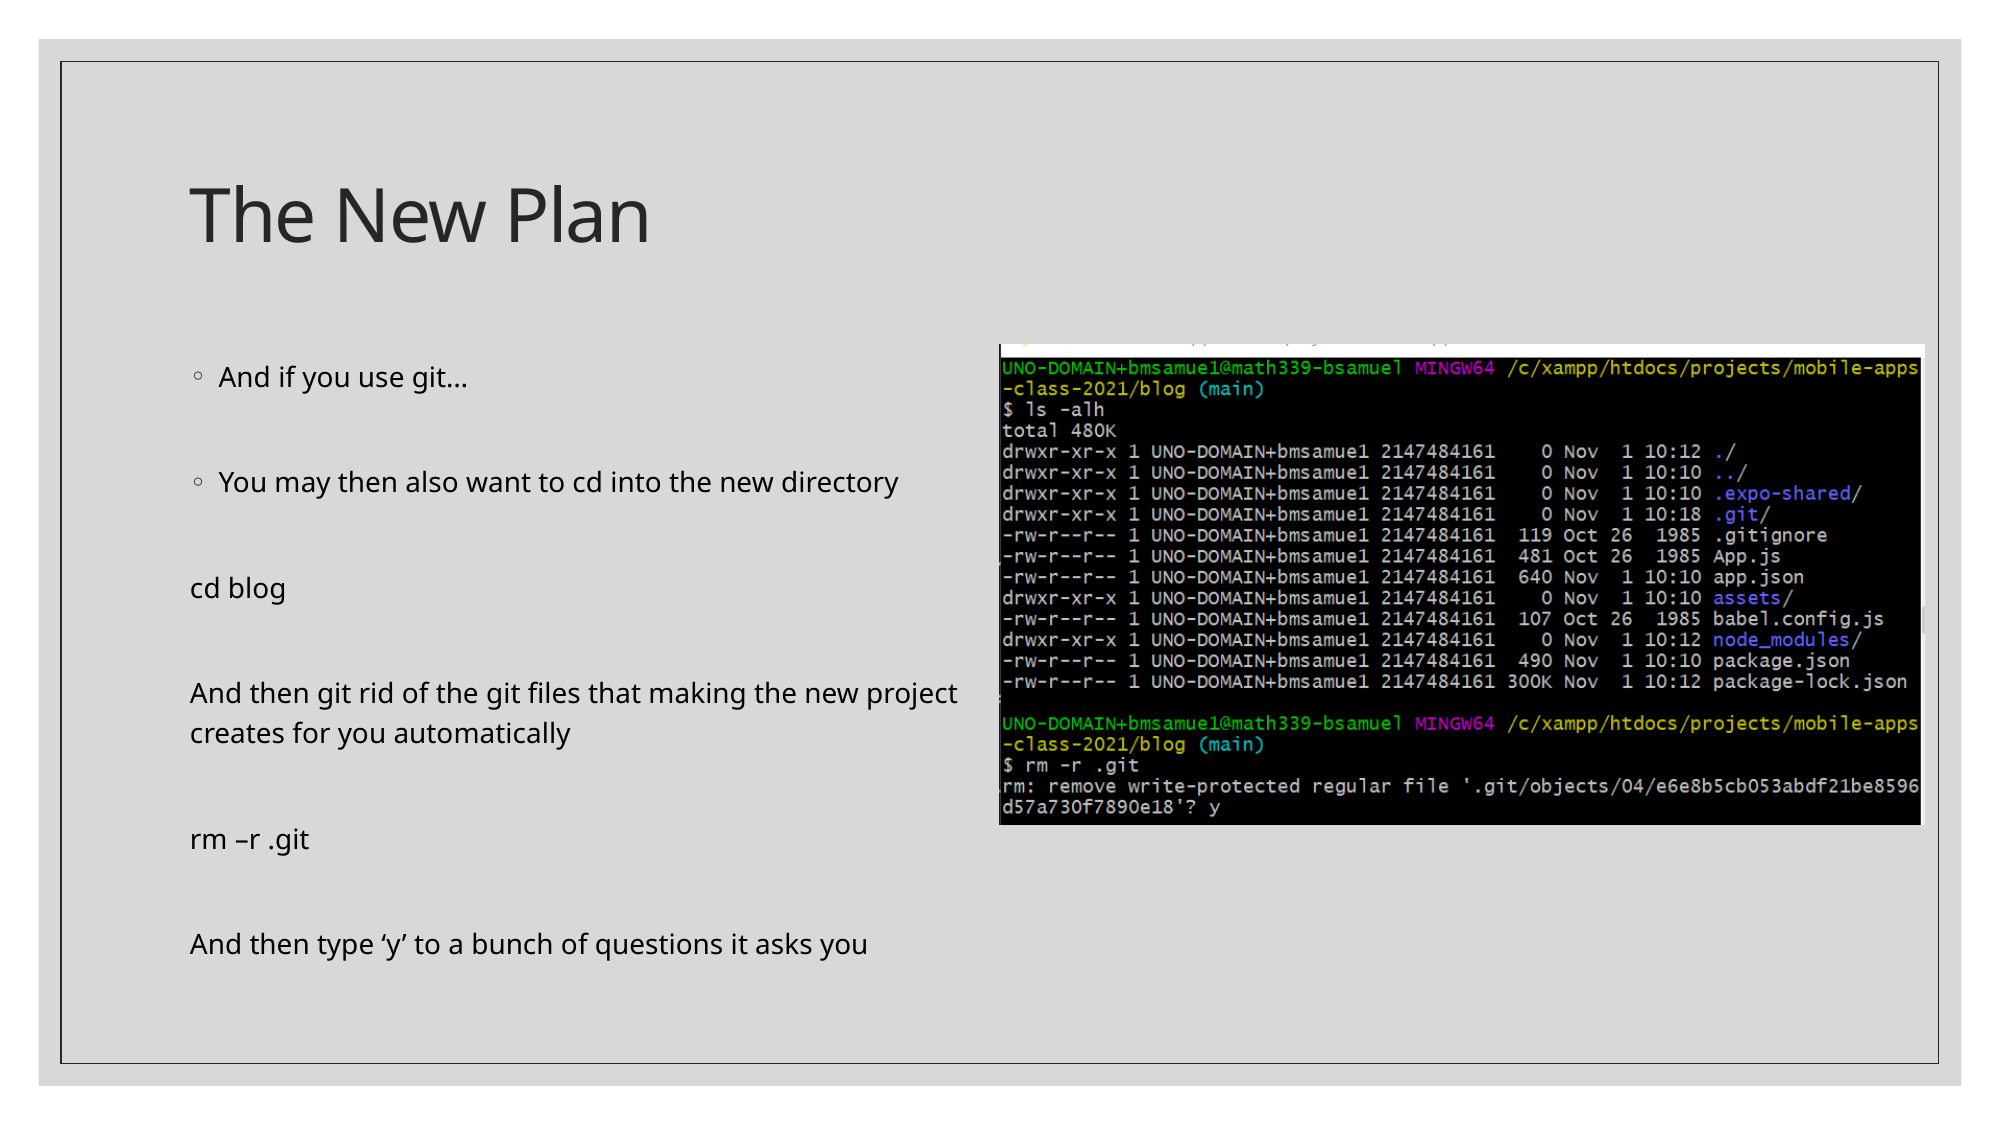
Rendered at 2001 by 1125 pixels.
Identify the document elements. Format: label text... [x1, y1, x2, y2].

list And if you use git… You may then also want to cd into the new directory cd blog And then git rid of the git files that making the new project creates for you automatically rm –r .git And then type ‘y’ to a bunch of questions it asks you [174, 345, 977, 977]
title The New Plan [174, 105, 1825, 331]
picture [999, 344, 1925, 825]
